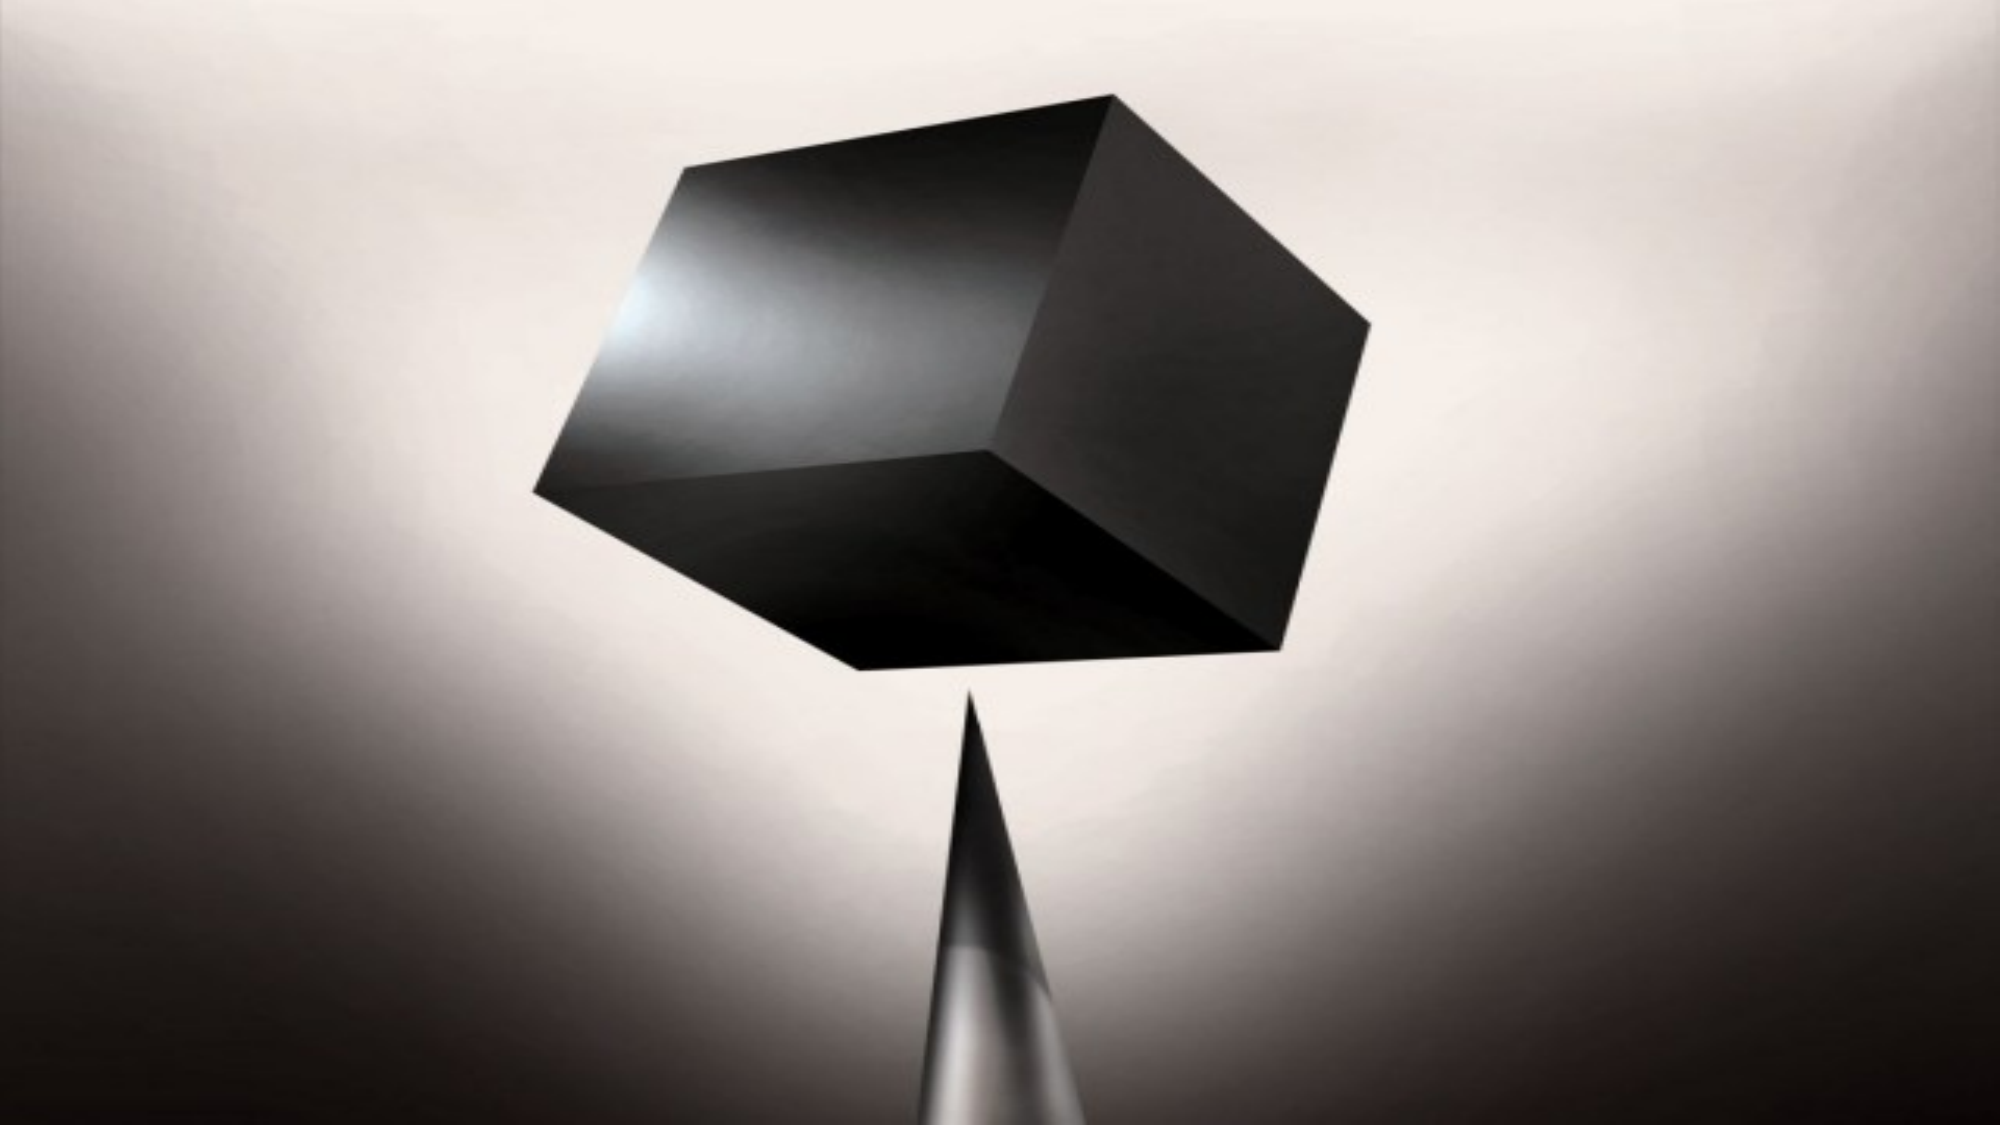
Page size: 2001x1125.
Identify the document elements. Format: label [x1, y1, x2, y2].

list [0, 0, 2000, 1125]
